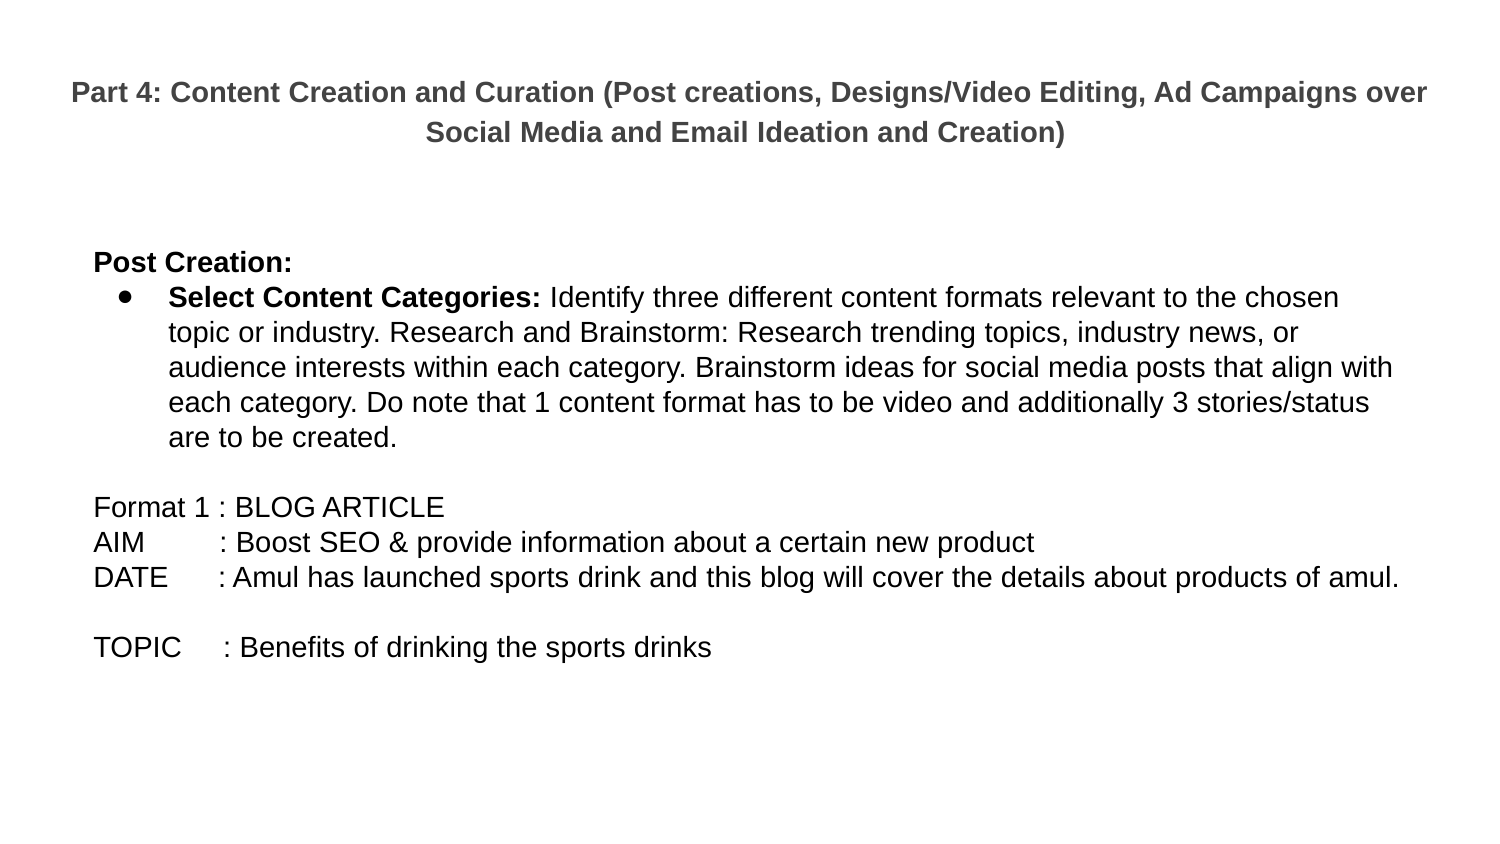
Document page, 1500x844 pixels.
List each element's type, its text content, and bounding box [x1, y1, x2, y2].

text_box Part 4: Content Creation and Curation (Post creations, Designs/Video Editing, Ad Campaigns over Social Media and Email Ideation and Creation) [29, 53, 1471, 164]
text_box Post Creation: Select Content Categories: Identify three different content formats relevant to the chosen topic or industry. Research and Brainstorm: Research trending topics, industry news, or audience interests within each category. Brainstorm ideas for social media posts that align with each category. Do note that 1 content format has to be video and additionally 3 stories/status are to be created. Format 1 : BLOG ARTICLE AIM : Boost SEO & provide information about a certain new product DATE : Amul has launched sports drink and this blog will cover the details about products of amul. TOPIC : Benefits of drinking the sports drinks [78, 228, 1422, 783]
